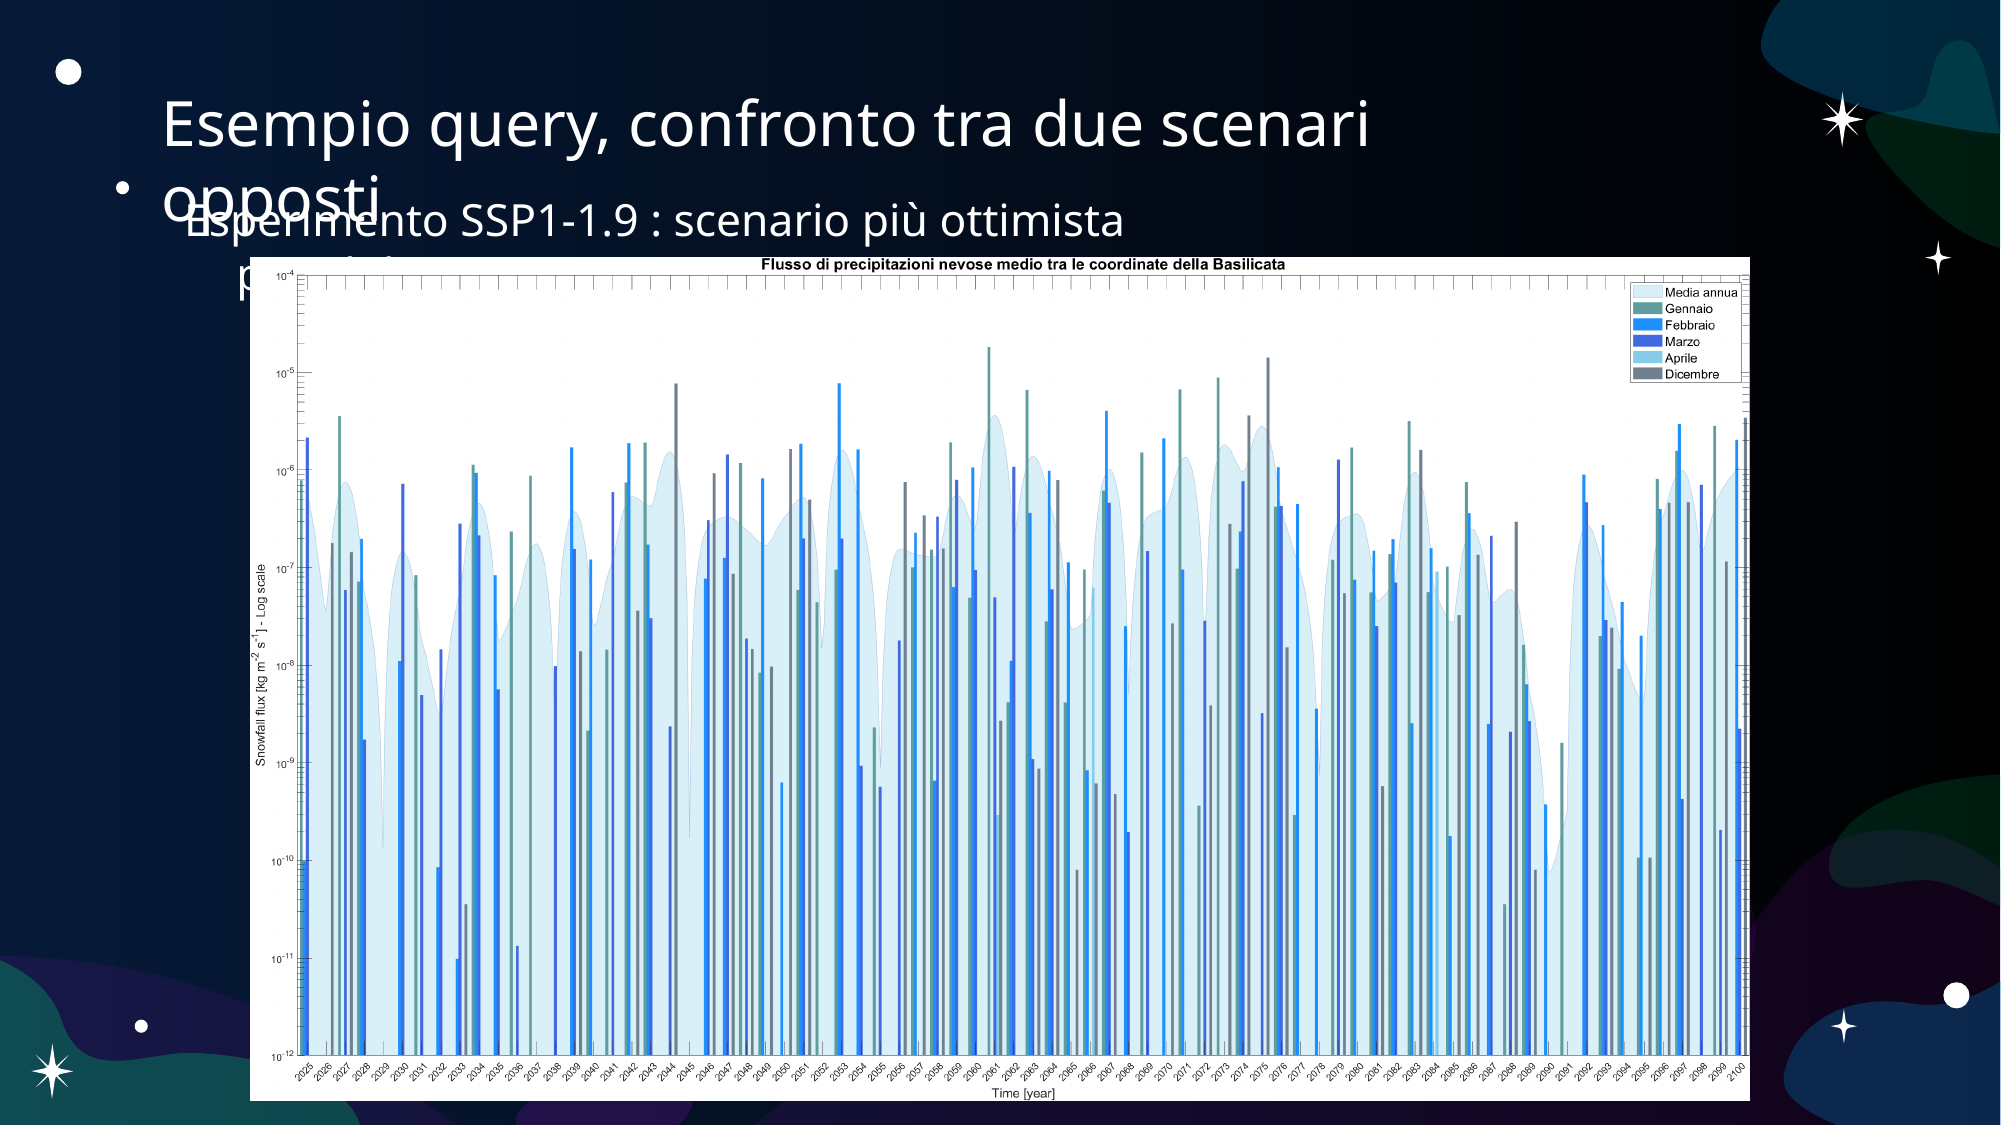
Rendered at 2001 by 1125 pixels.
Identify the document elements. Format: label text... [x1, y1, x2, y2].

text_box Esperimento SSP1-1.9 : scenario più ottimista possibile. [146, 177, 1330, 258]
title Esempio query, confronto tra due scenari opposti [146, 68, 1448, 157]
picture [250, 256, 1750, 1101]
